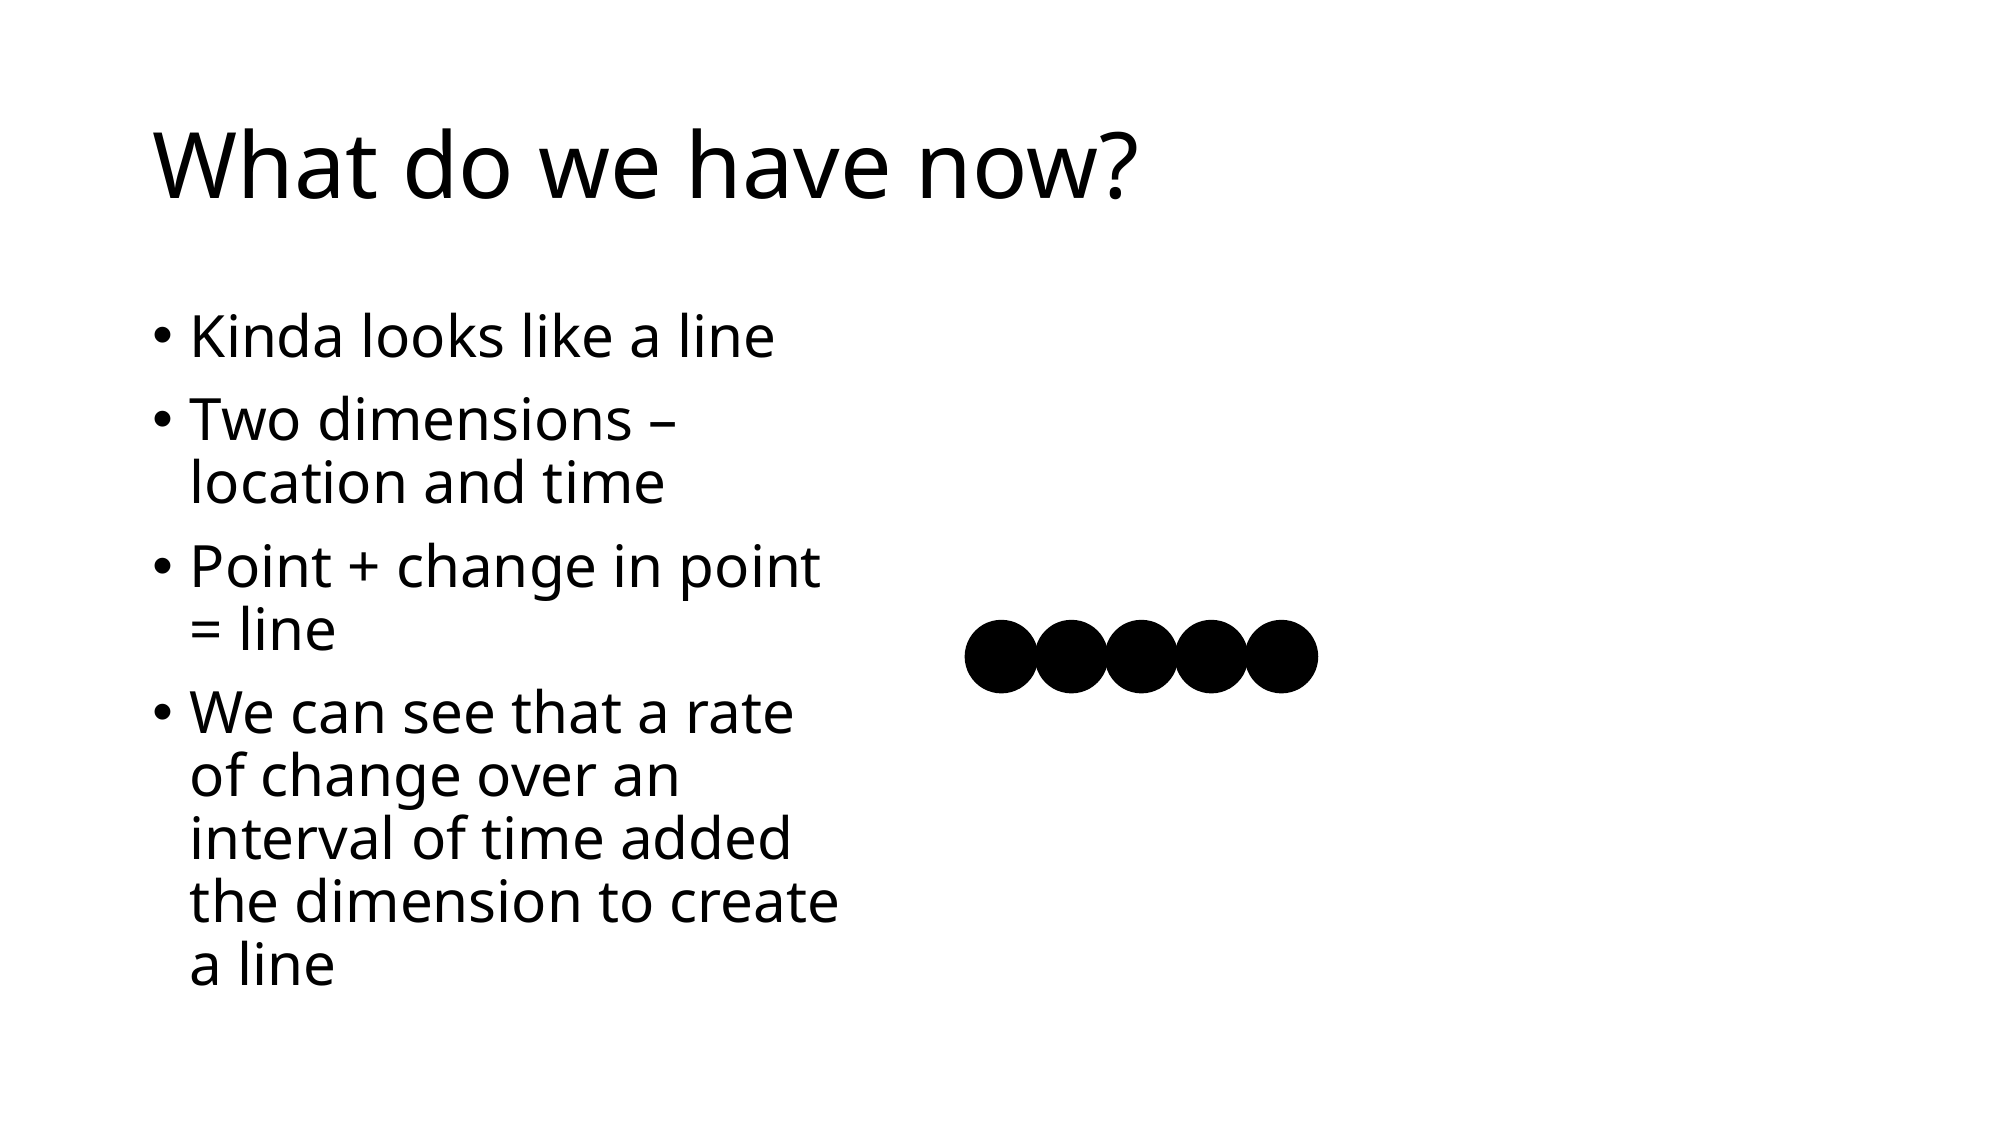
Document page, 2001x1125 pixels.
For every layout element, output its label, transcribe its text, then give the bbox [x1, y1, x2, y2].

text_box [1034, 619, 1106, 694]
list Kinda looks like a line Two dimensions – location and time Point + change in point = line We can see that a rate of change over an interval of time added the dimension to create a line [137, 299, 863, 1014]
text_box [964, 619, 1036, 694]
text_box [1244, 619, 1319, 694]
title What do we have now? [137, 59, 1863, 278]
text_box [1174, 619, 1246, 694]
text_box [1104, 619, 1176, 694]
